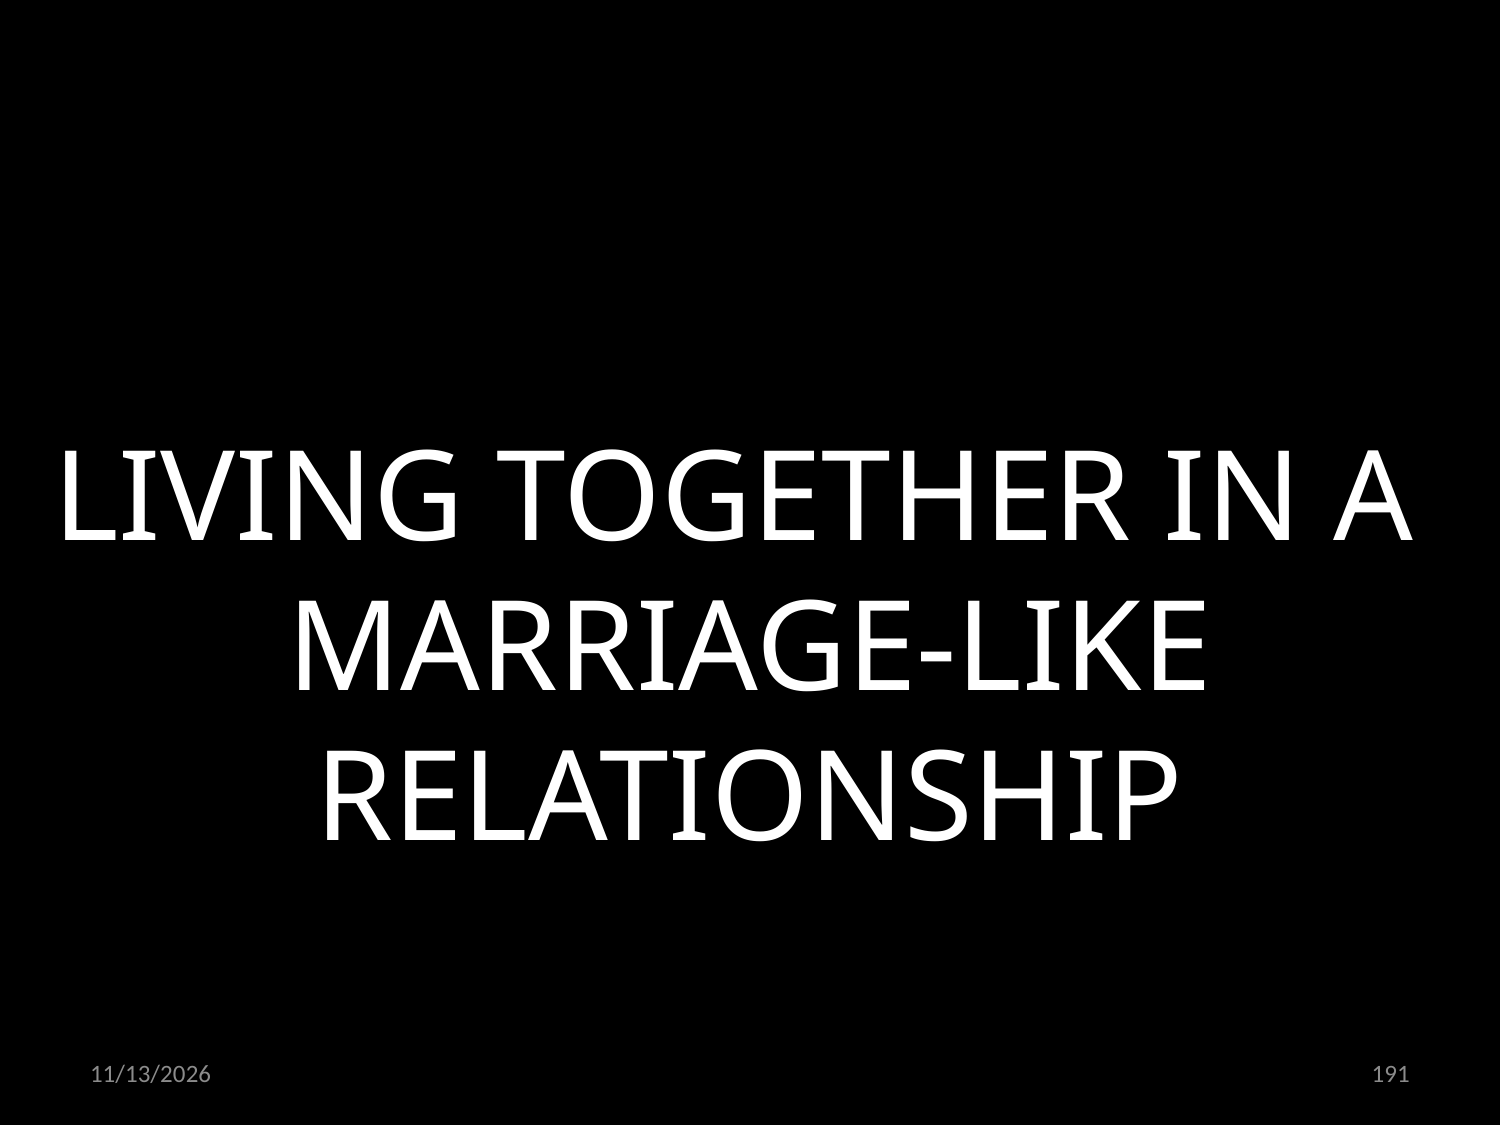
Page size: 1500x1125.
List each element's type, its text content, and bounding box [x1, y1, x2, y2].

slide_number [75, 1042, 425, 1103]
list LIVING TOGETHER IN A MARRIAGE-LIKE RELATIONSHIP [0, 408, 1500, 510]
slide_number 191 [1074, 1042, 1425, 1103]
